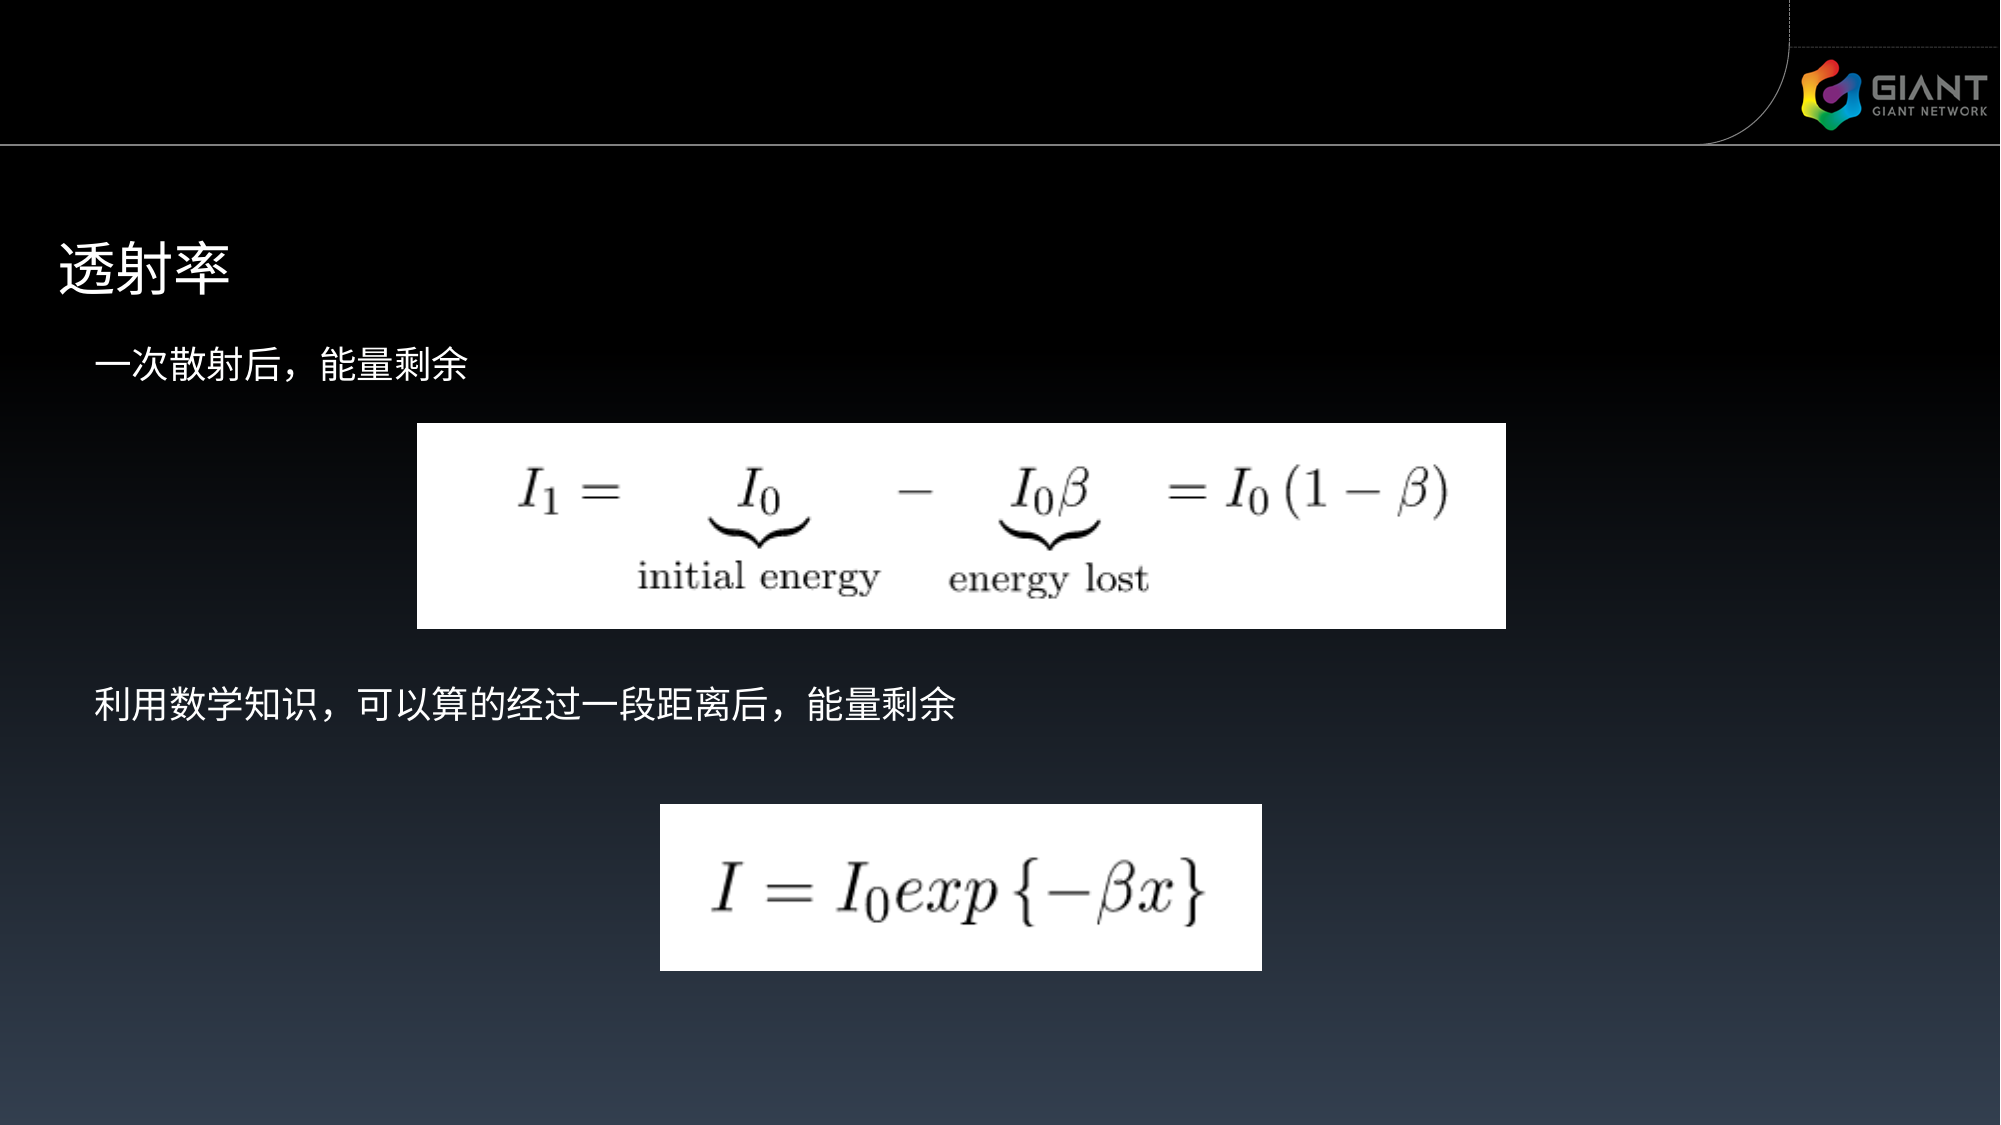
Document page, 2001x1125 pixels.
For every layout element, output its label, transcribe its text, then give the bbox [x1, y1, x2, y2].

text_box 一次散射后，能量剩余 [79, 333, 490, 394]
picture [417, 423, 1506, 630]
text_box 透射率 [42, 224, 349, 310]
picture [1789, 48, 1999, 144]
text_box 利用数学知识，可以算的经过一段距离后，能量剩余 [79, 673, 1139, 734]
picture [660, 804, 1262, 971]
